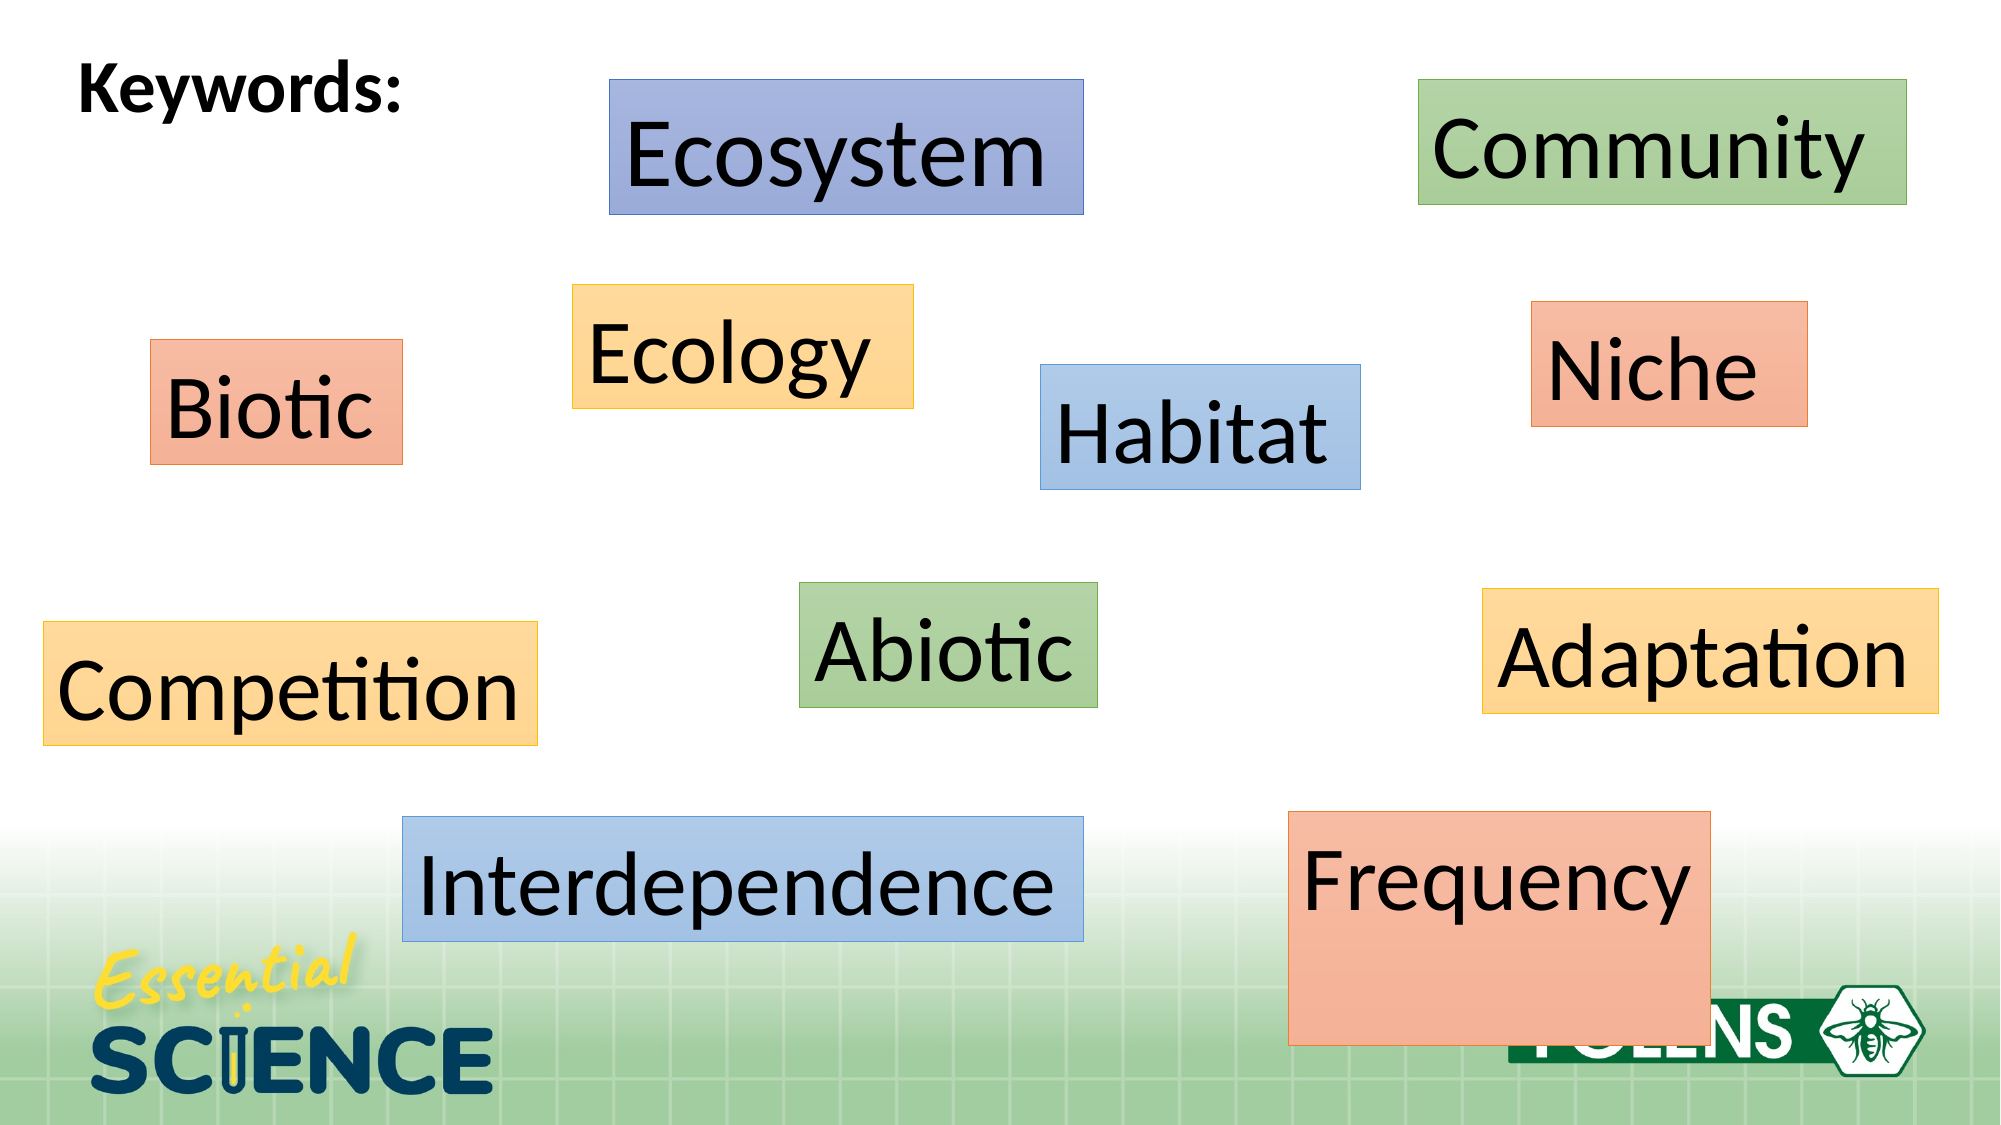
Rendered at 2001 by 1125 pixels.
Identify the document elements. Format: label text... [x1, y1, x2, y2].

text_box Frequency [1288, 811, 1711, 1046]
text_box Keywords: [64, 30, 1484, 135]
text_box Competition [43, 621, 538, 746]
text_box Adaptation [1482, 588, 1939, 714]
picture [0, 0, 2001, 1125]
text_box Biotic [150, 339, 403, 465]
text_box Habitat [1040, 364, 1361, 490]
text_box Ecology [572, 284, 914, 409]
text_box Interdependence [402, 816, 1084, 942]
text_box Ecosystem [609, 79, 1084, 215]
text_box Niche [1531, 301, 1808, 427]
text_box Abiotic [799, 582, 1098, 708]
text_box Community [1418, 79, 1907, 205]
